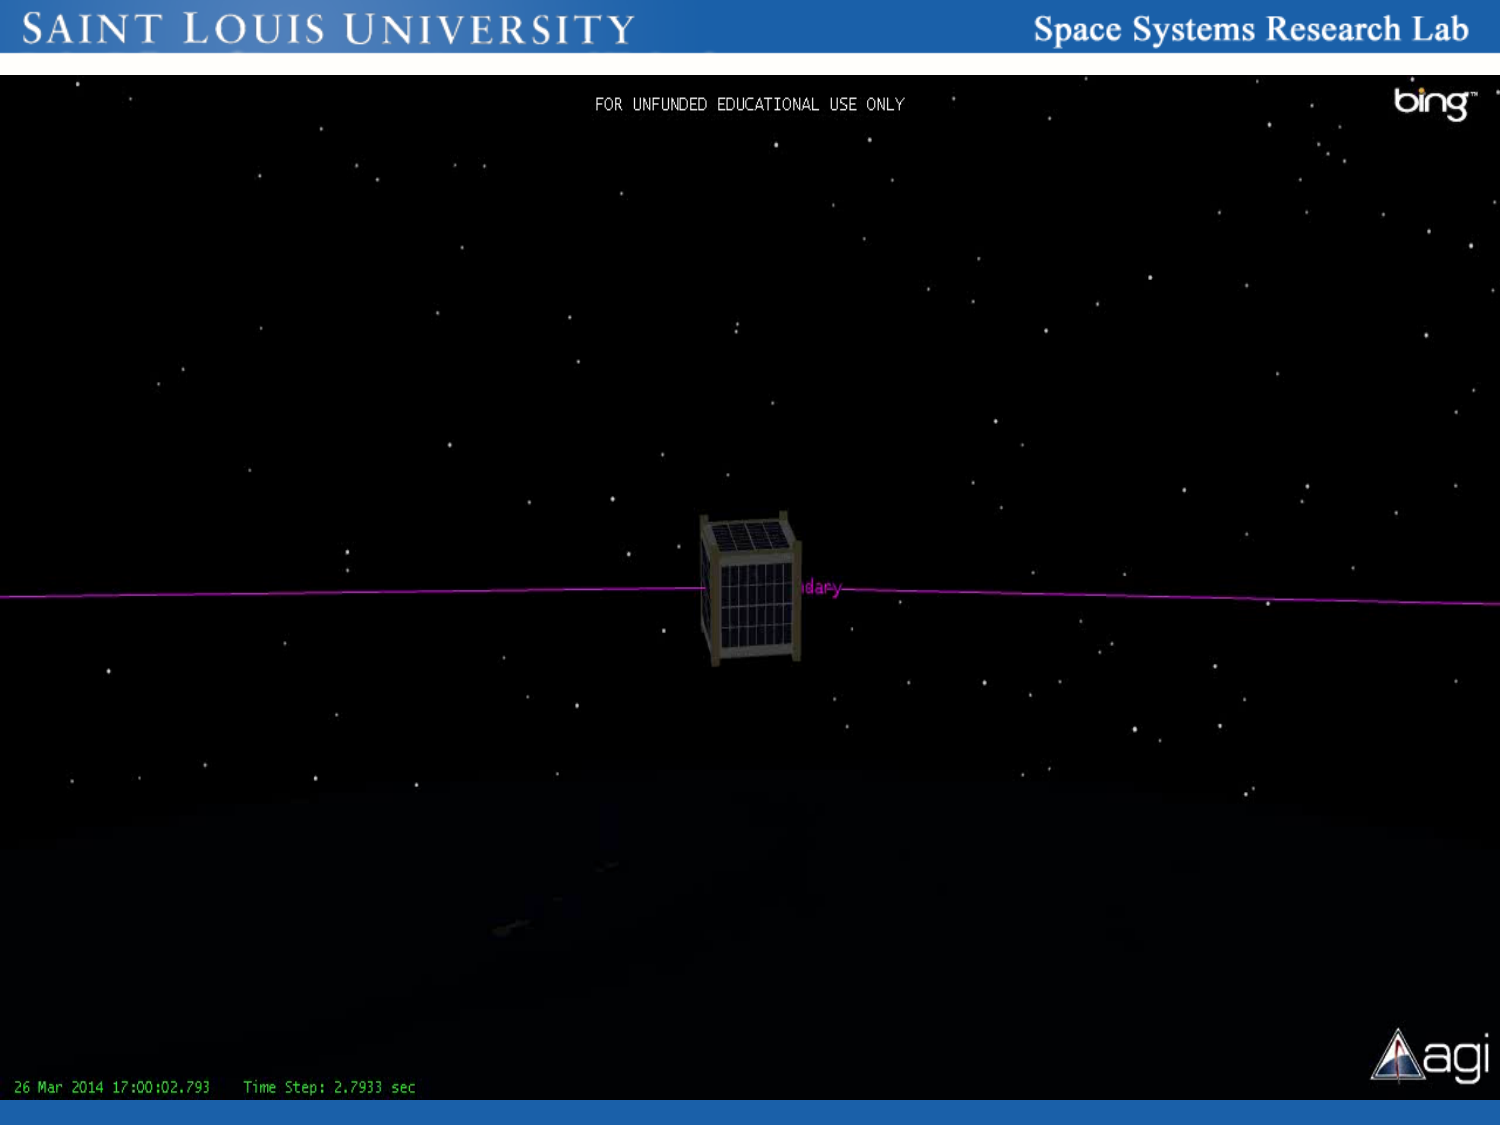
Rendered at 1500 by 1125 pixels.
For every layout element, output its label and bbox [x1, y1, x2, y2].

list [0, 74, 1500, 1101]
picture [0, 0, 1500, 74]
picture [0, 1101, 1500, 1125]
